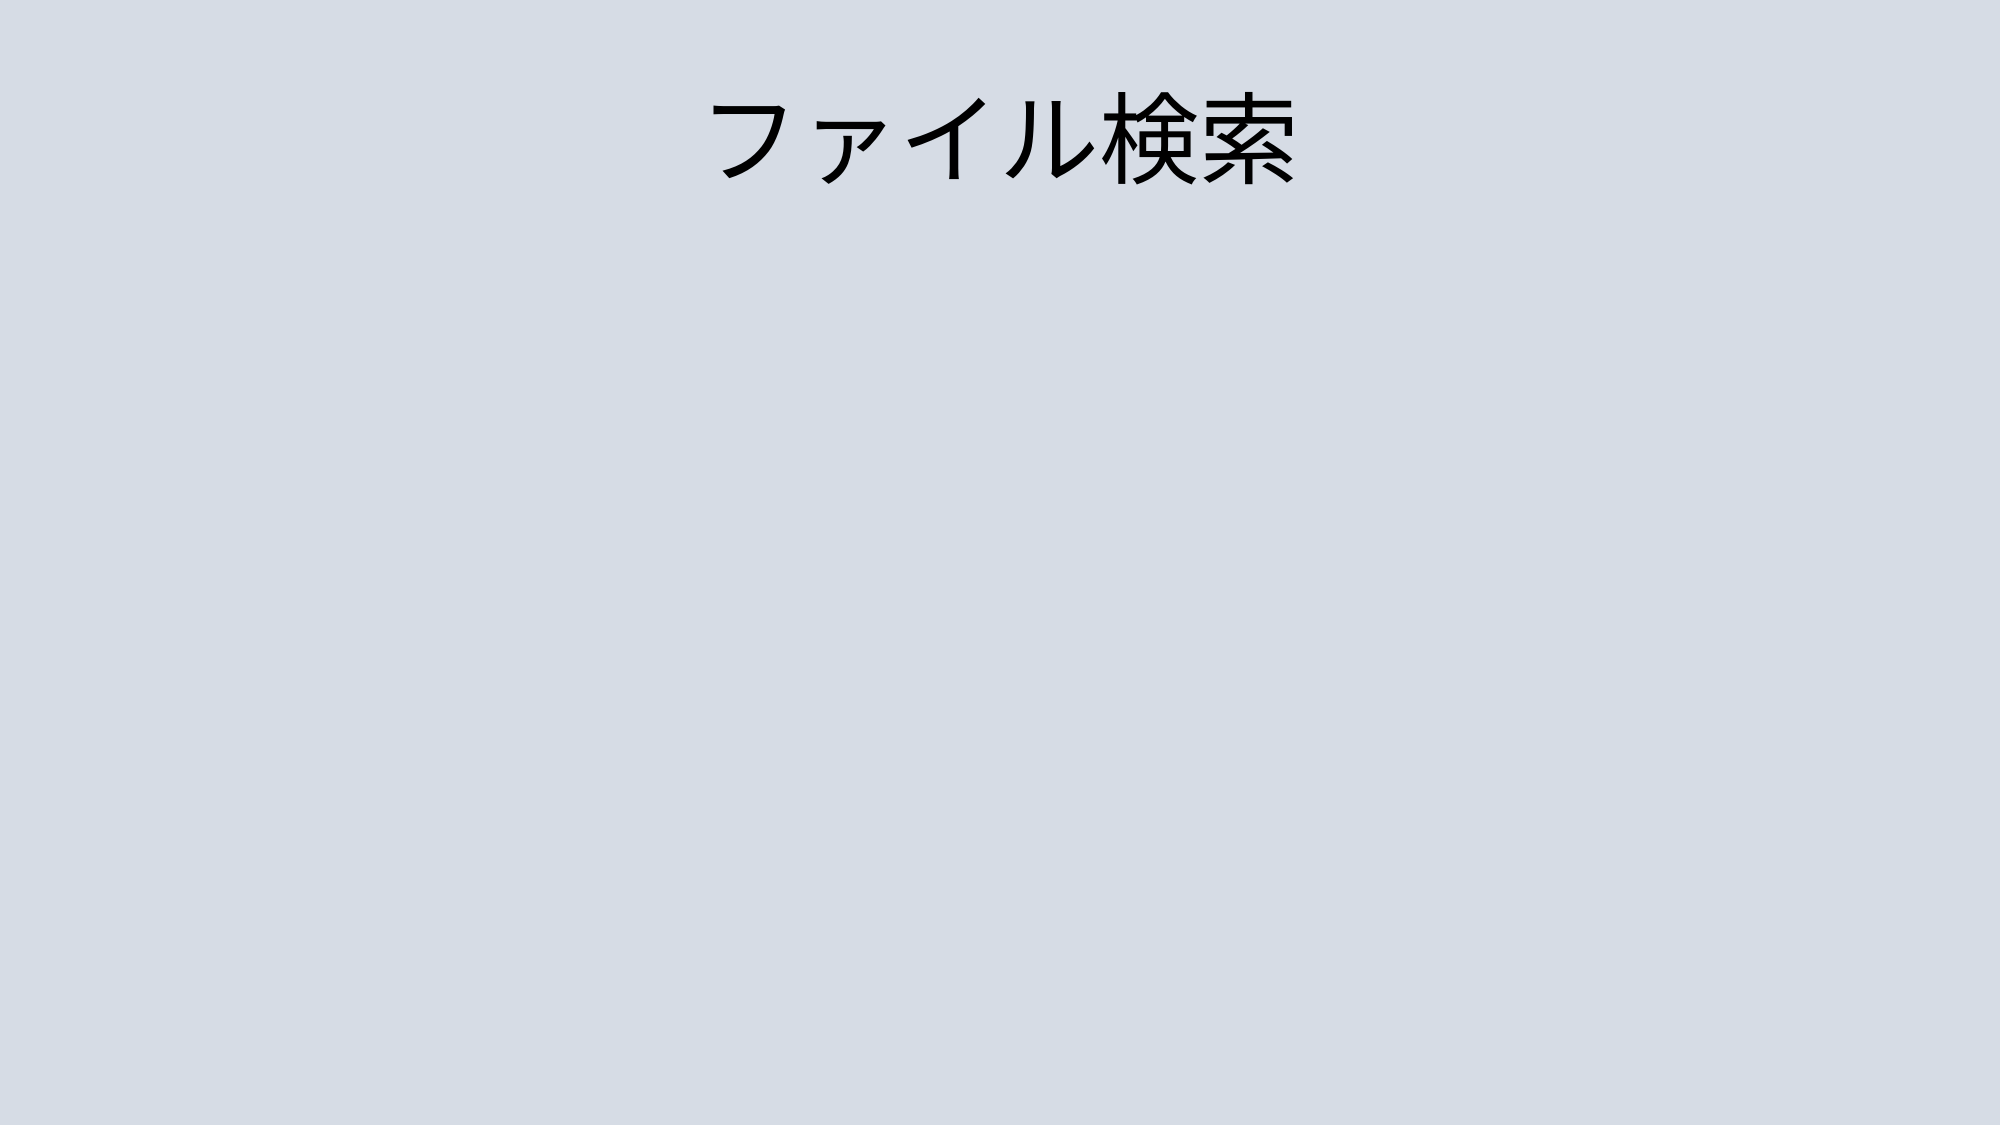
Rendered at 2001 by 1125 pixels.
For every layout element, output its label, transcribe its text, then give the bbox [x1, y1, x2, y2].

text_box ファイル検索 [177, 69, 1823, 204]
